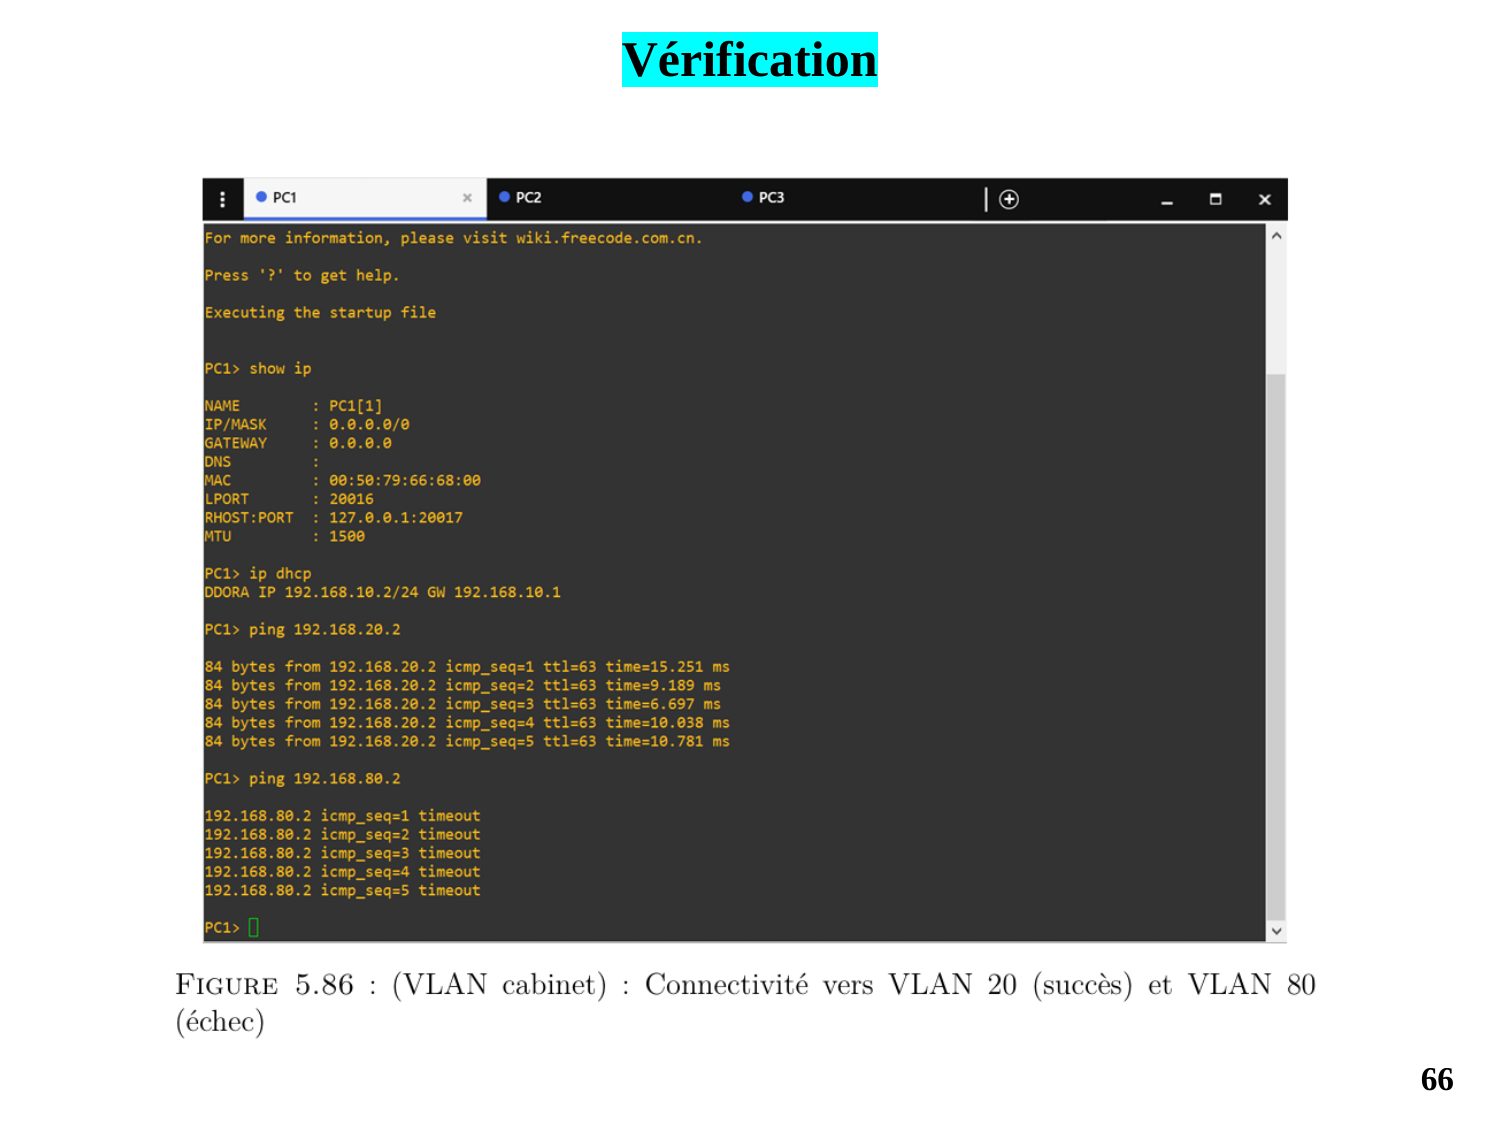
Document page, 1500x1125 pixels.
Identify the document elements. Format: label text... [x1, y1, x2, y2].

picture [159, 160, 1326, 1047]
text_box Vérification [112, 19, 1388, 154]
text_box 66 [1406, 1005, 1476, 1105]
